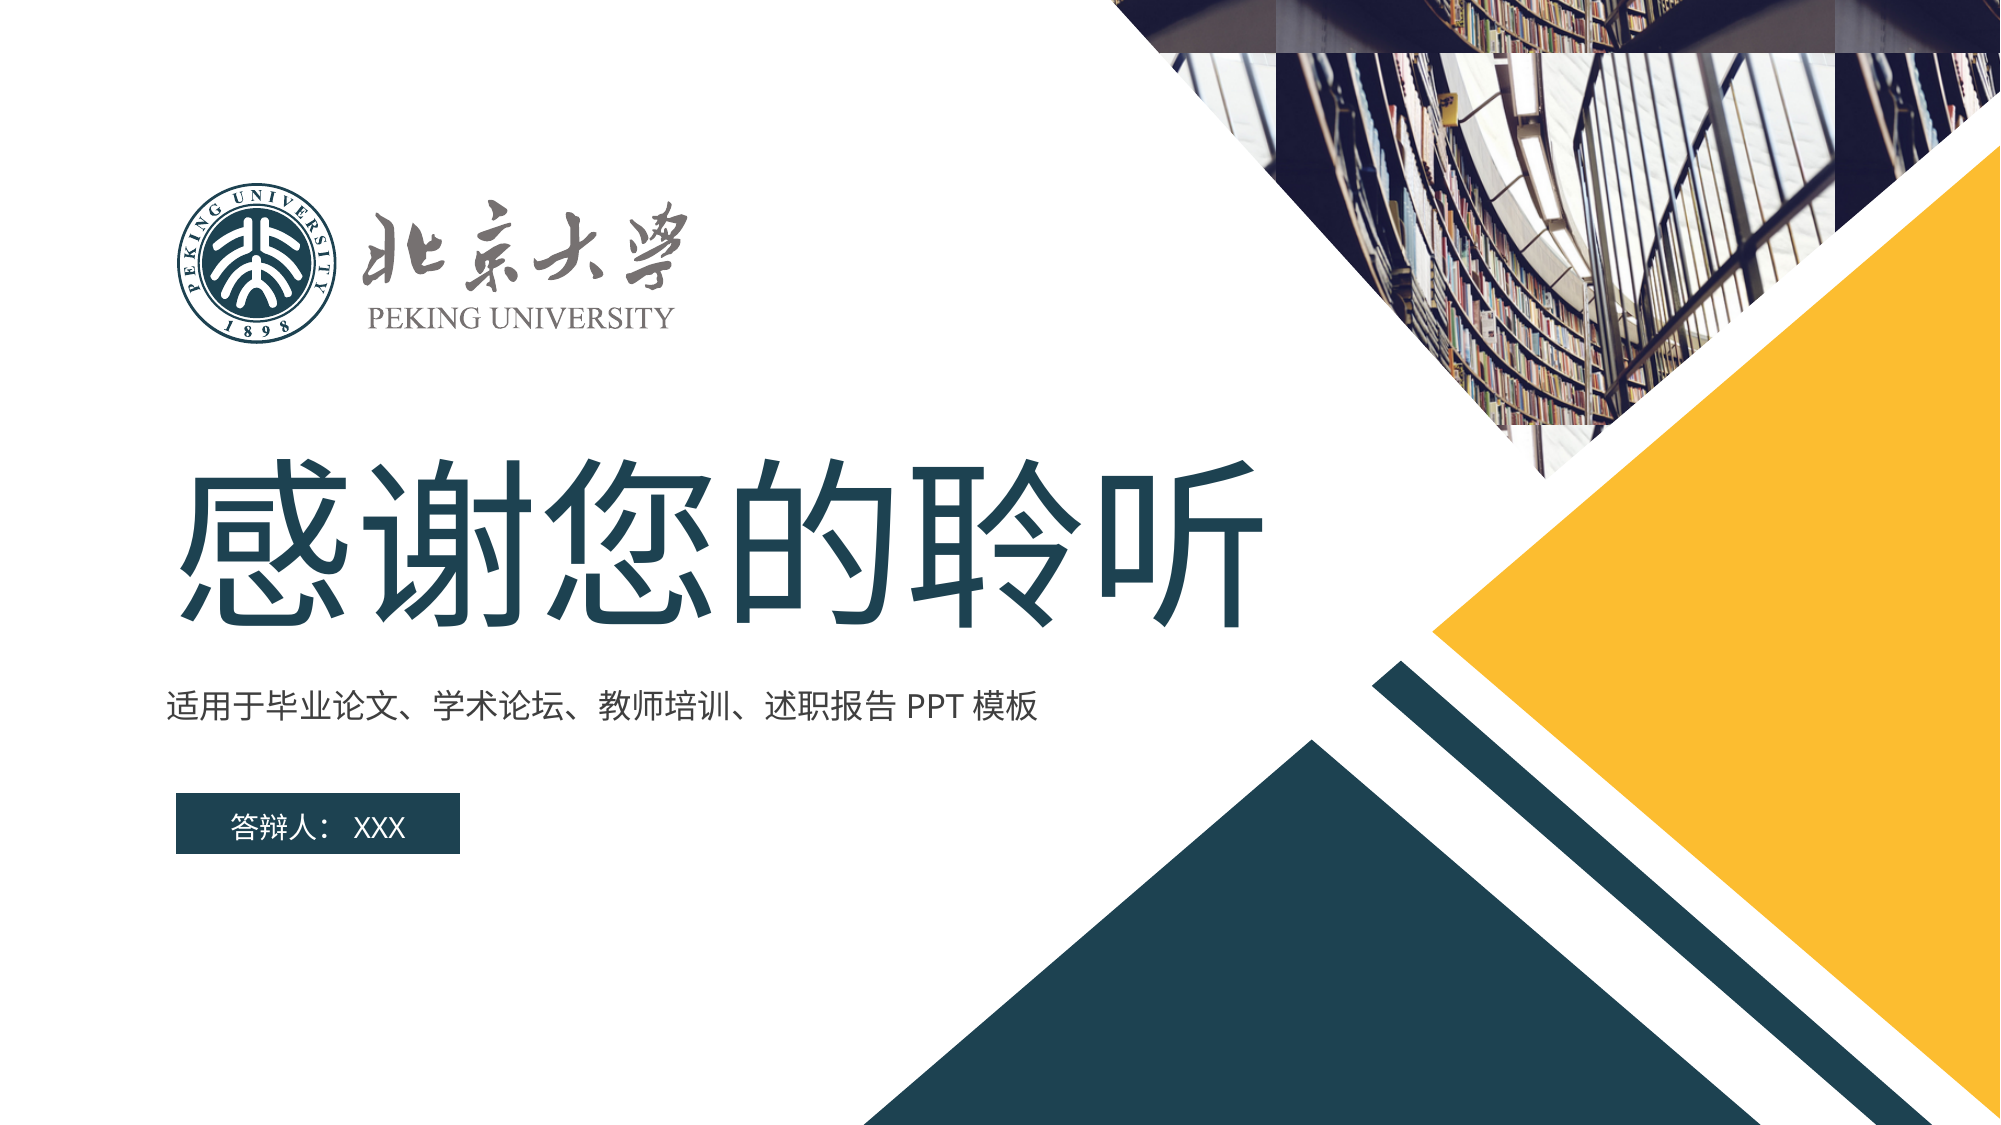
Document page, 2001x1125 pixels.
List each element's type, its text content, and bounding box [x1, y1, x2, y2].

text_box [1109, 0, 2000, 482]
text_box 答辩人：XXX [176, 793, 460, 854]
text_box 适用于毕业论文、学术论坛、教师培训、述职报告PPT模板 [151, 678, 1132, 733]
text_box [1371, 660, 1933, 1125]
text_box 感谢您的聆听 [157, 422, 1287, 658]
text_box [1432, 145, 2000, 1119]
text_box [177, 183, 689, 344]
text_box [863, 739, 1761, 1125]
